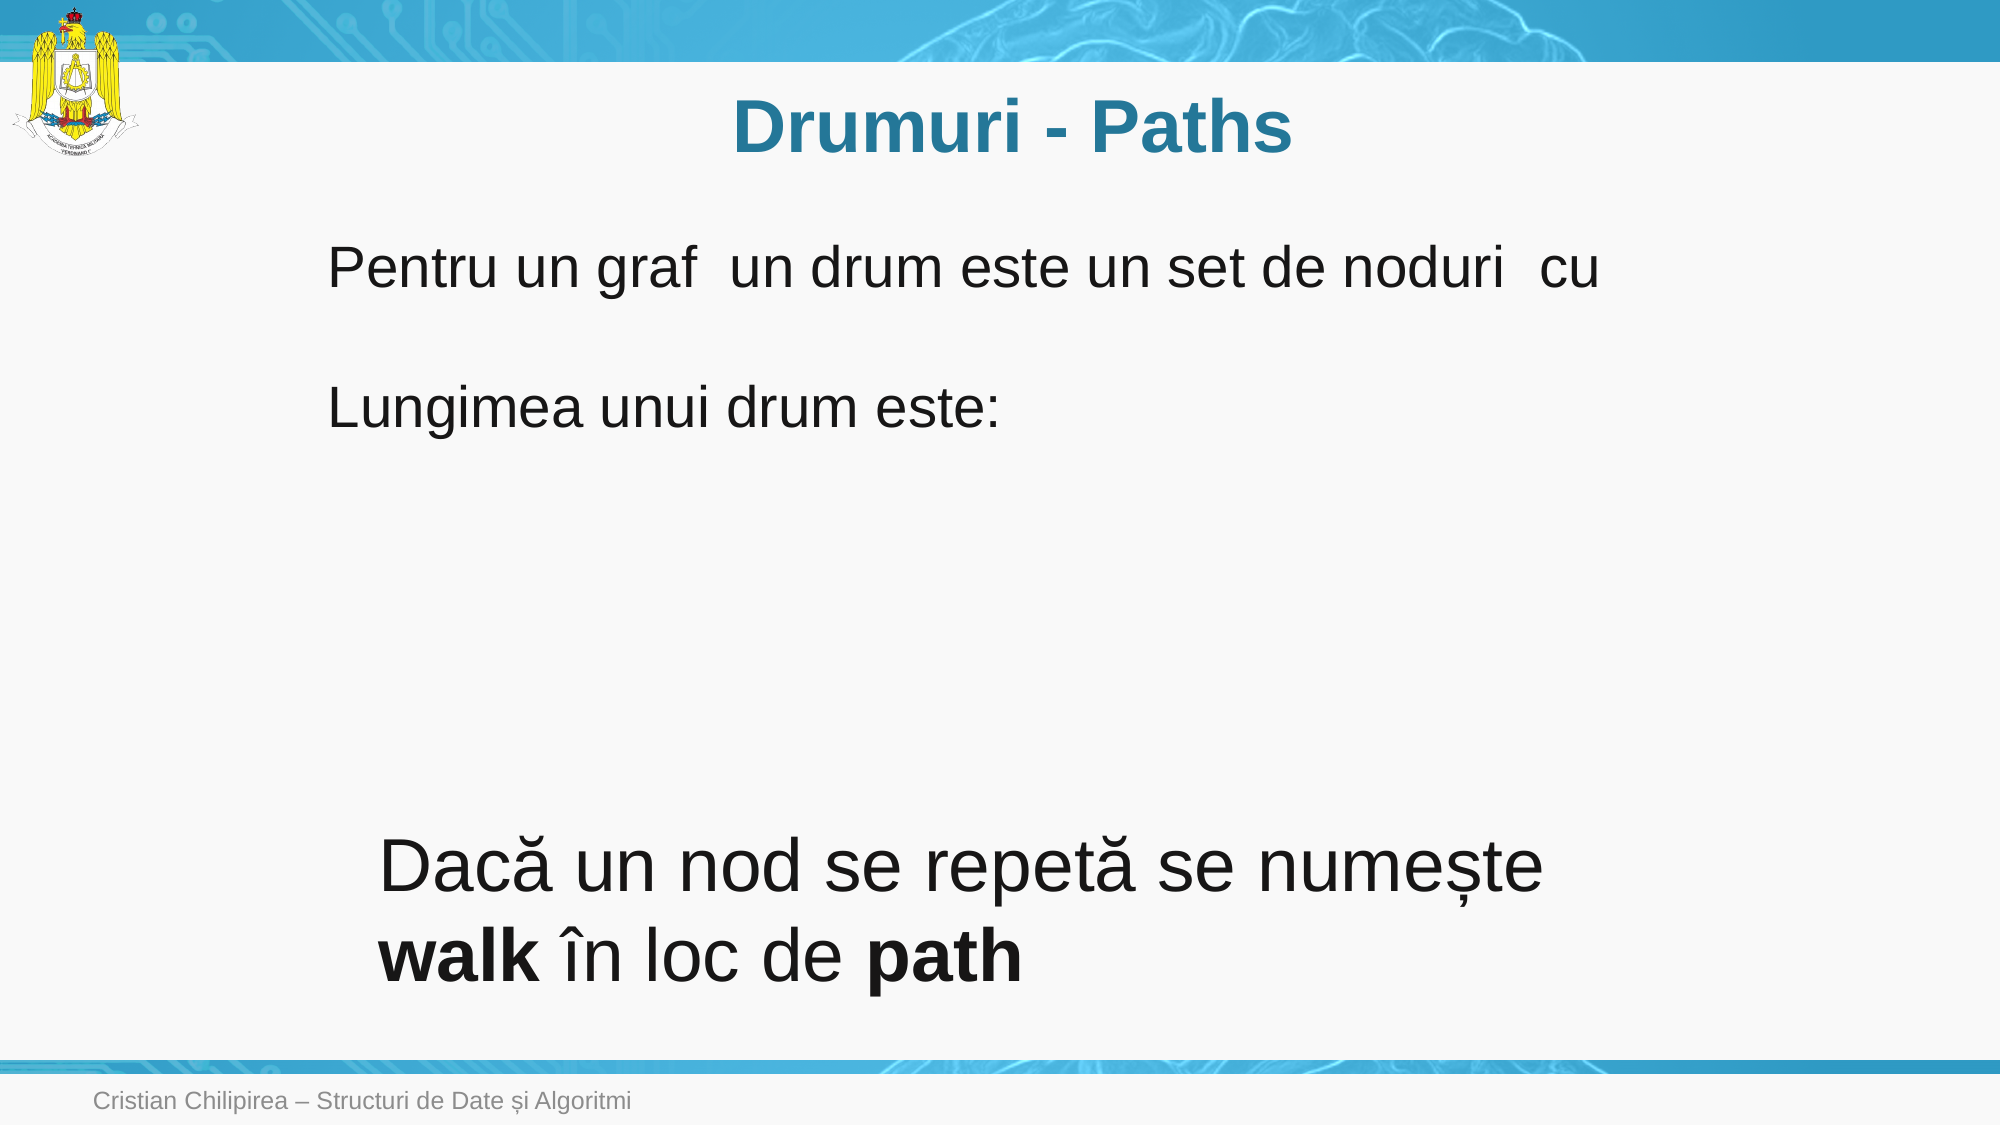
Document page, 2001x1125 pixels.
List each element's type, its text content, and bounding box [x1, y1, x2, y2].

picture [0, 1060, 2000, 1074]
picture [0, 0, 2000, 156]
text_box Dacă un nod se repetă se numește walk în loc de path [363, 809, 1637, 1005]
title Drumuri - Paths [150, 76, 1876, 180]
footer Cristian Chilipirea – Structuri de Date și Algoritmi [77, 1073, 1338, 1125]
